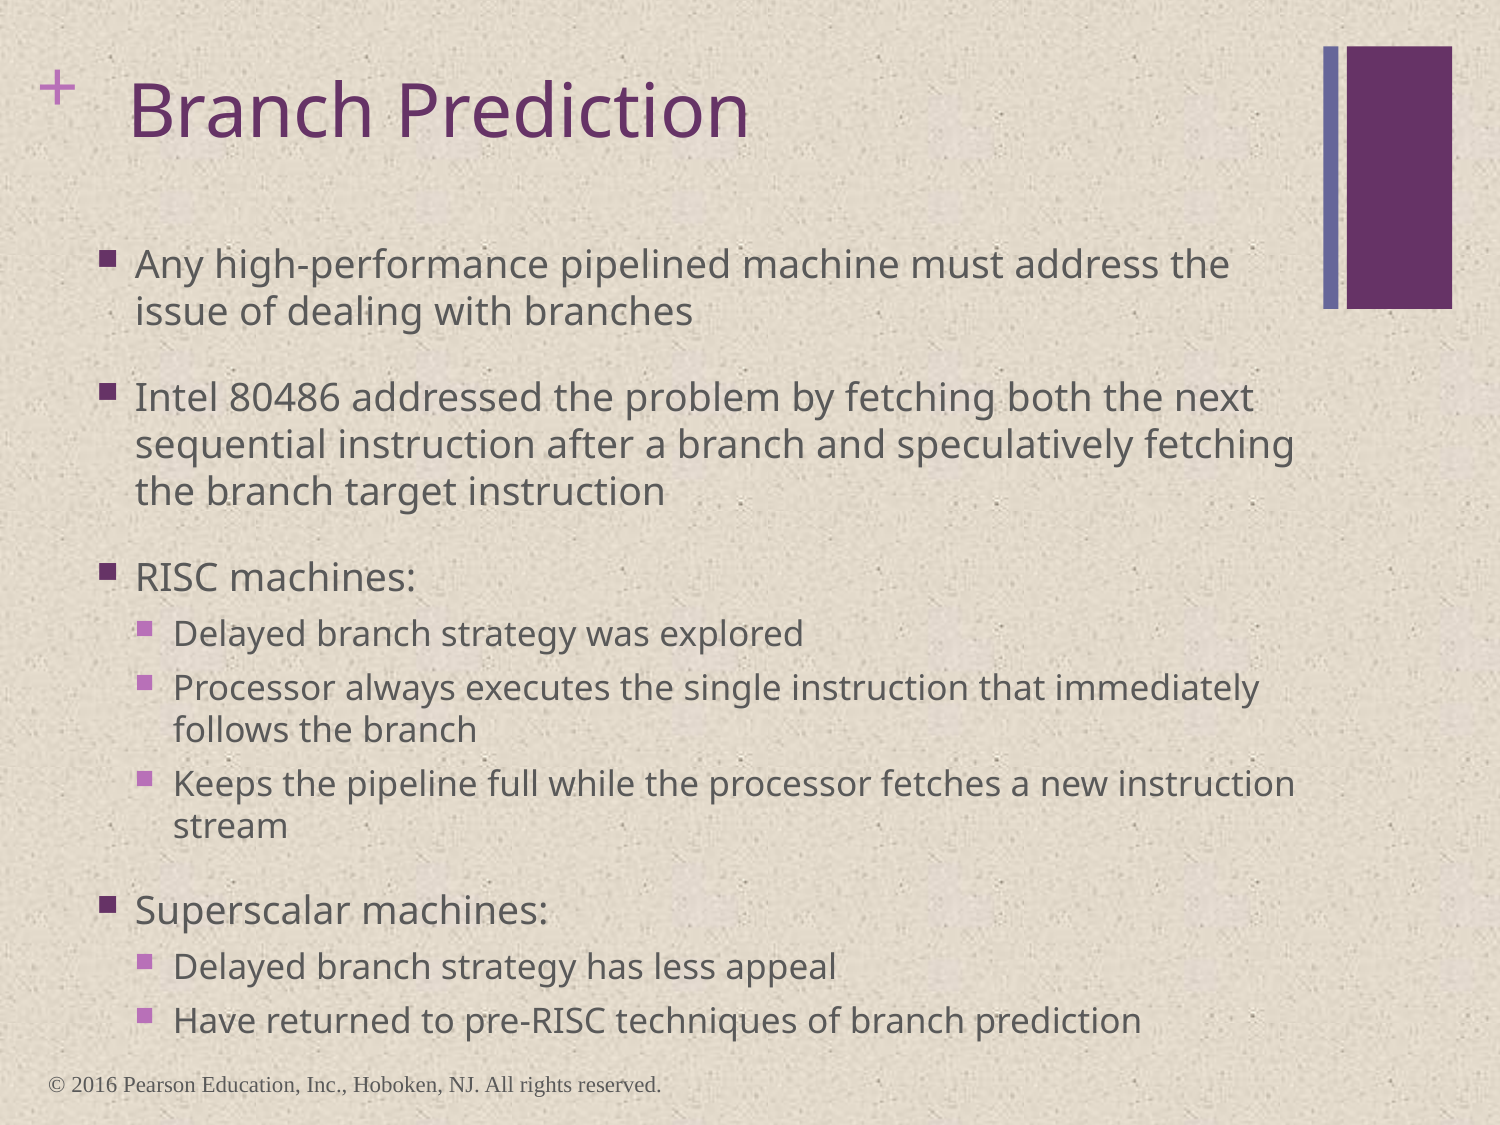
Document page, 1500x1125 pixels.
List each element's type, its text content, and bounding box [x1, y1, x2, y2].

list Any high-performance pipelined machine must address the issue of dealing with branches Intel 80486 addressed the problem by fetching both the next sequential instruction after a branch and speculatively fetching the branch target instruction RISC machines: Delayed branch strategy was explored Processor always executes the single instruction that immediately follows the branch Keeps the pipeline full while the processor fetches a new instruction stream Superscalar machines: Delayed branch strategy has less appeal Have returned to pre-RISC techniques of branch prediction [81, 231, 1322, 1050]
picture [0, 0, 1500, 1125]
footer © 2016 Pearson Education, Inc., Hoboken, NJ. All rights reserved. [33, 1053, 1038, 1114]
title Branch Prediction [112, 54, 1352, 238]
